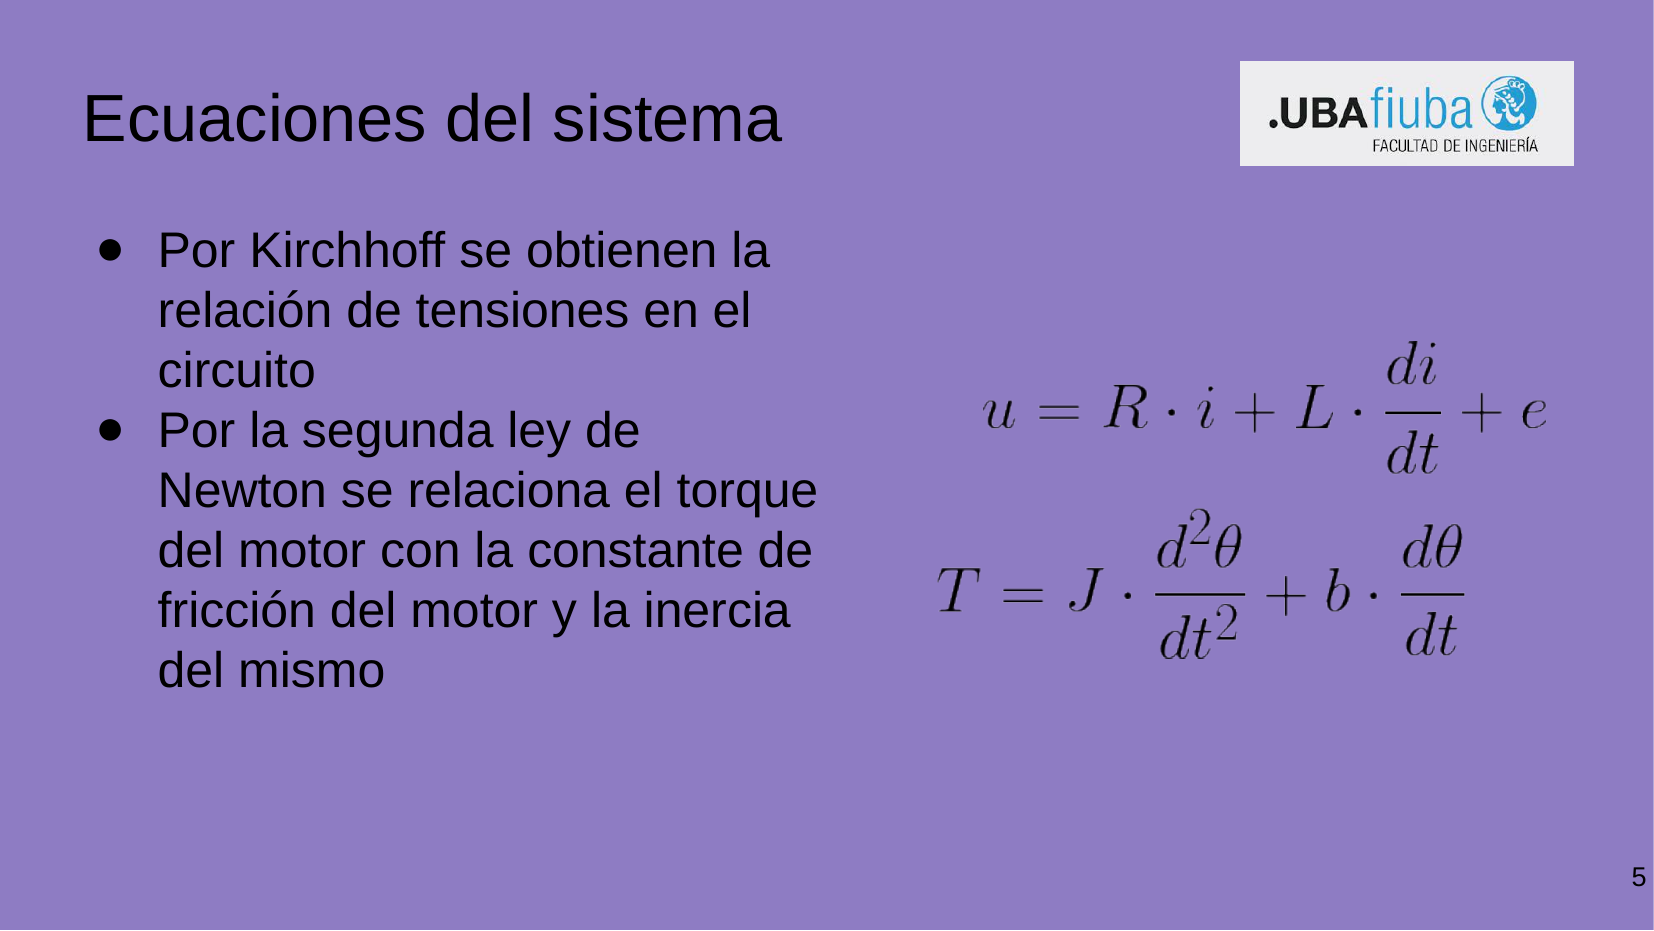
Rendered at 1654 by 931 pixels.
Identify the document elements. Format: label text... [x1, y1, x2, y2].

text_box Ecuaciones del sistema [82, 37, 1571, 193]
picture [1239, 61, 1574, 166]
text_box Por Kirchhoff se obtienen la relación de tensiones en el circuito Por la segunda ley de Newton se relaciona el torque del motor con la constante de fricción del motor y la inercia del mismo [82, 217, 823, 876]
slide_number ‹#› [1547, 859, 1647, 931]
picture [936, 341, 1548, 660]
